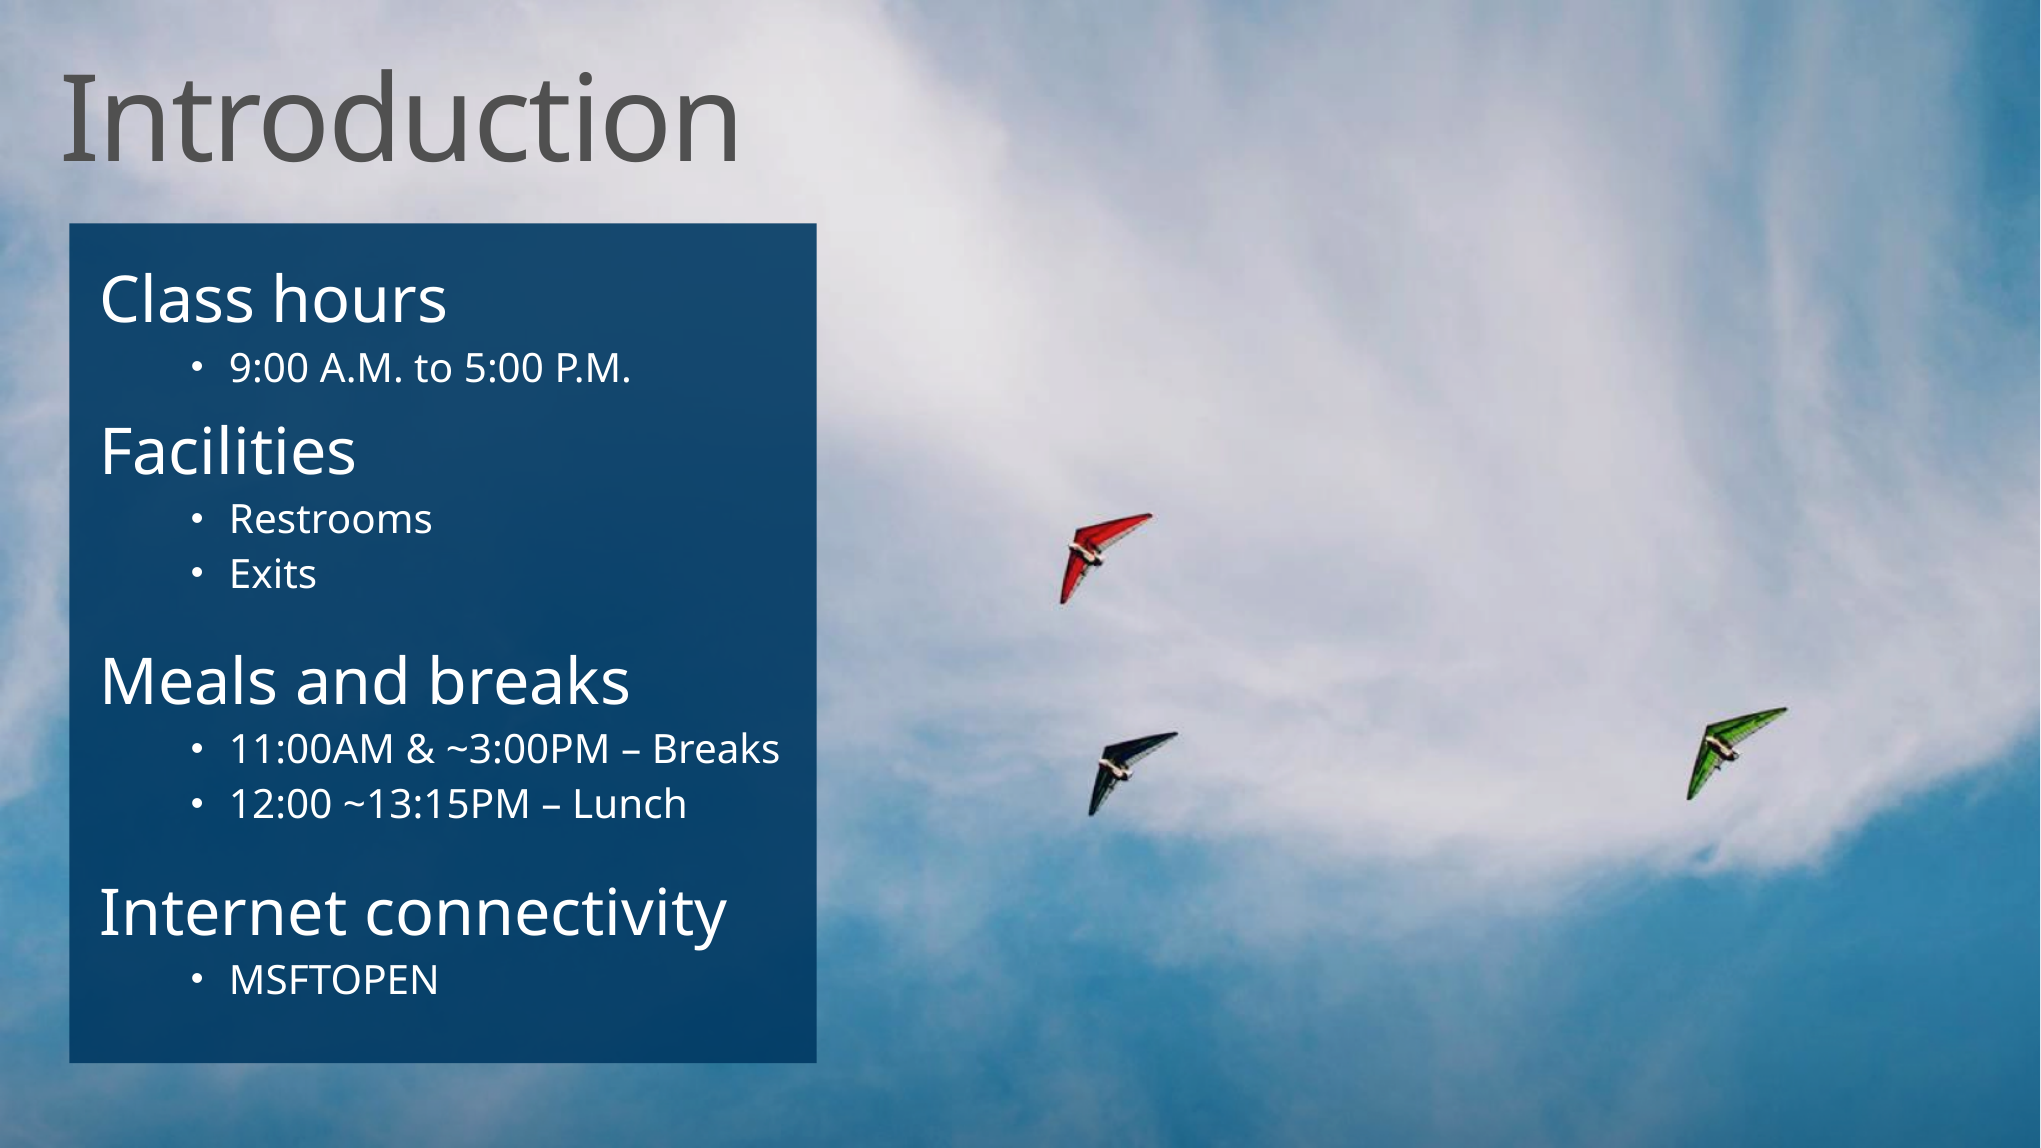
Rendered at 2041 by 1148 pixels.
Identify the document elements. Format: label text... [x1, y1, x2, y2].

list Class hours 9:00 A.M. to 5:00 P.M. Facilities Restrooms Exits Meals and breaks 11:00AM & ~3:00PM – Breaks 12:00 ~13:15PM – Lunch Internet connectivity MSFTOPEN [69, 223, 817, 1064]
picture [0, 0, 2041, 1148]
text_box Introduction [45, 49, 1996, 200]
